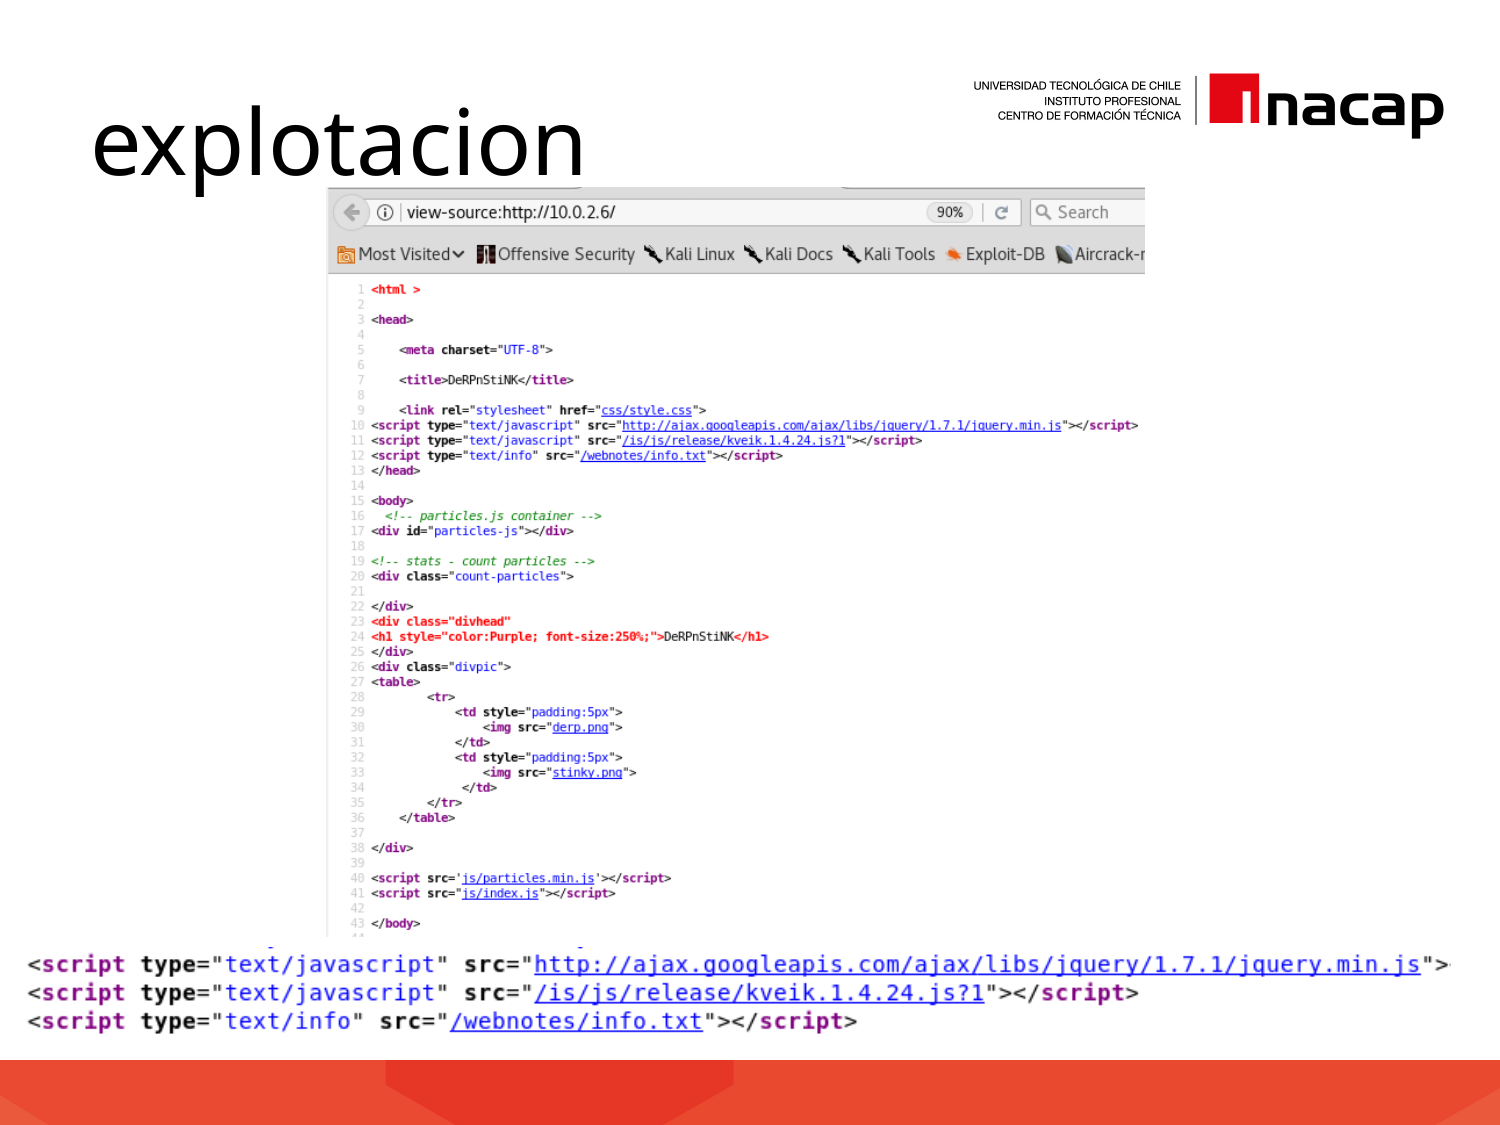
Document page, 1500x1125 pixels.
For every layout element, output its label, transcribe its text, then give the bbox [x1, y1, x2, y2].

picture [0, 0, 1500, 1125]
title explotacion [75, 45, 1425, 233]
